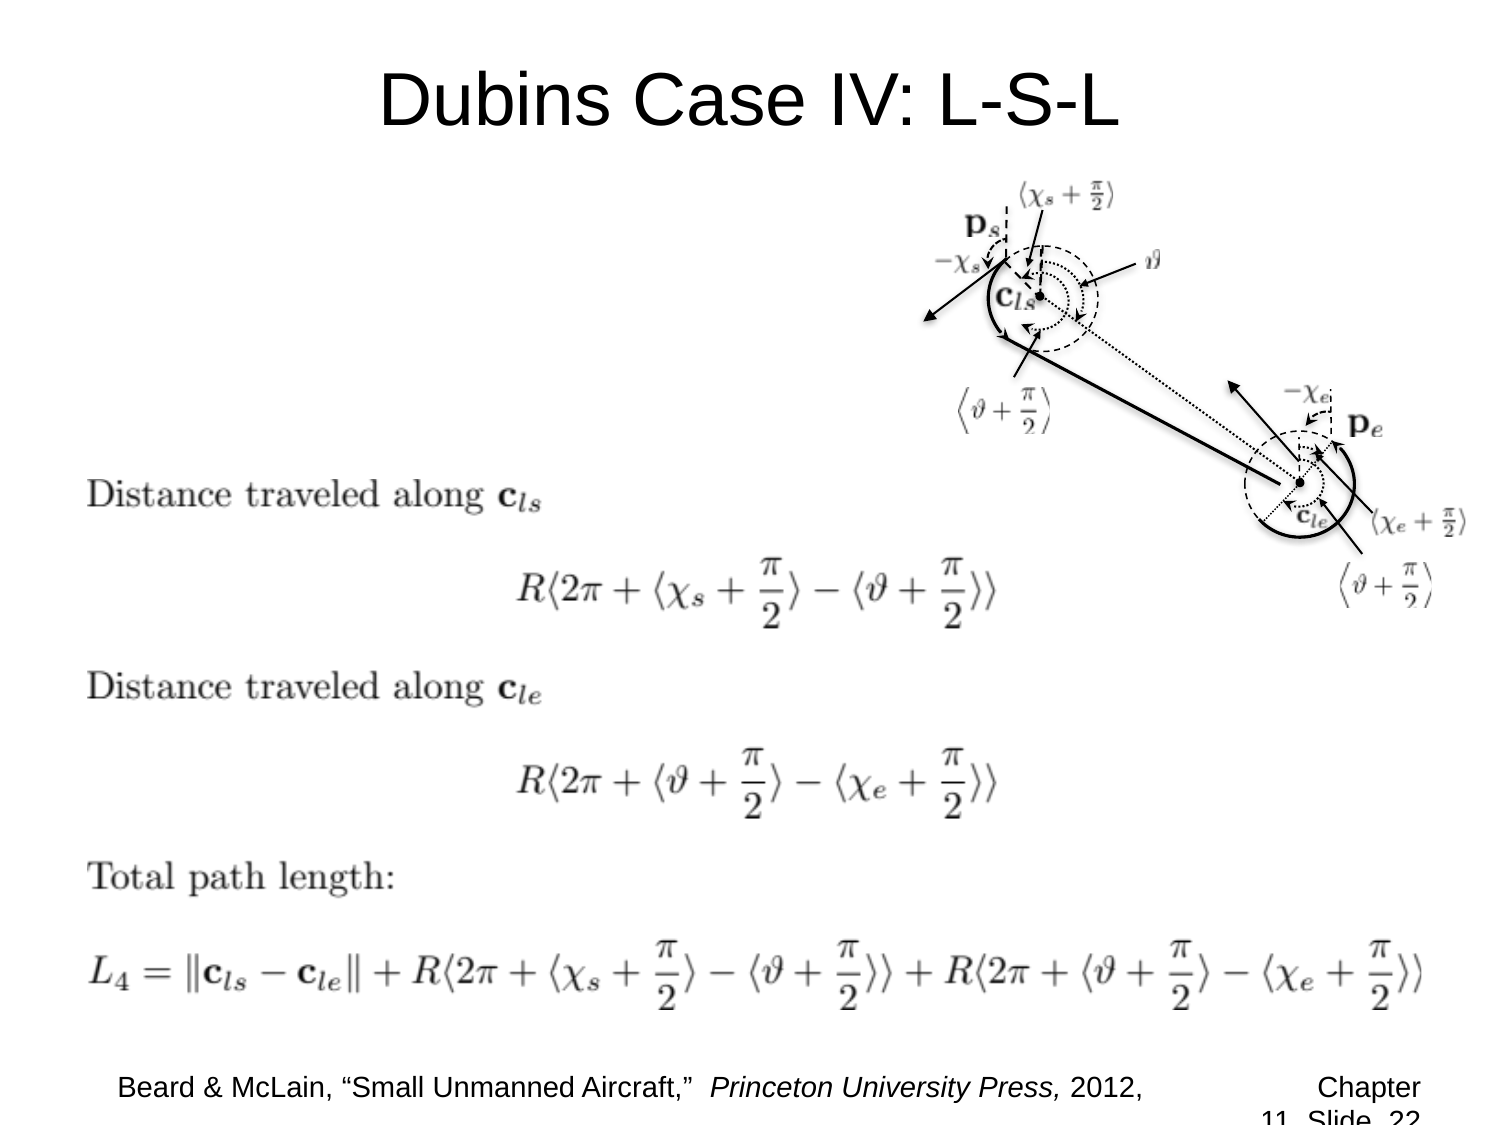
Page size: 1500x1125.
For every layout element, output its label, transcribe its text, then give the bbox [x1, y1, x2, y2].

picture [86, 479, 1422, 1010]
title Dubins Case IV: L-S-L [74, 34, 1426, 157]
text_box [923, 178, 1466, 609]
